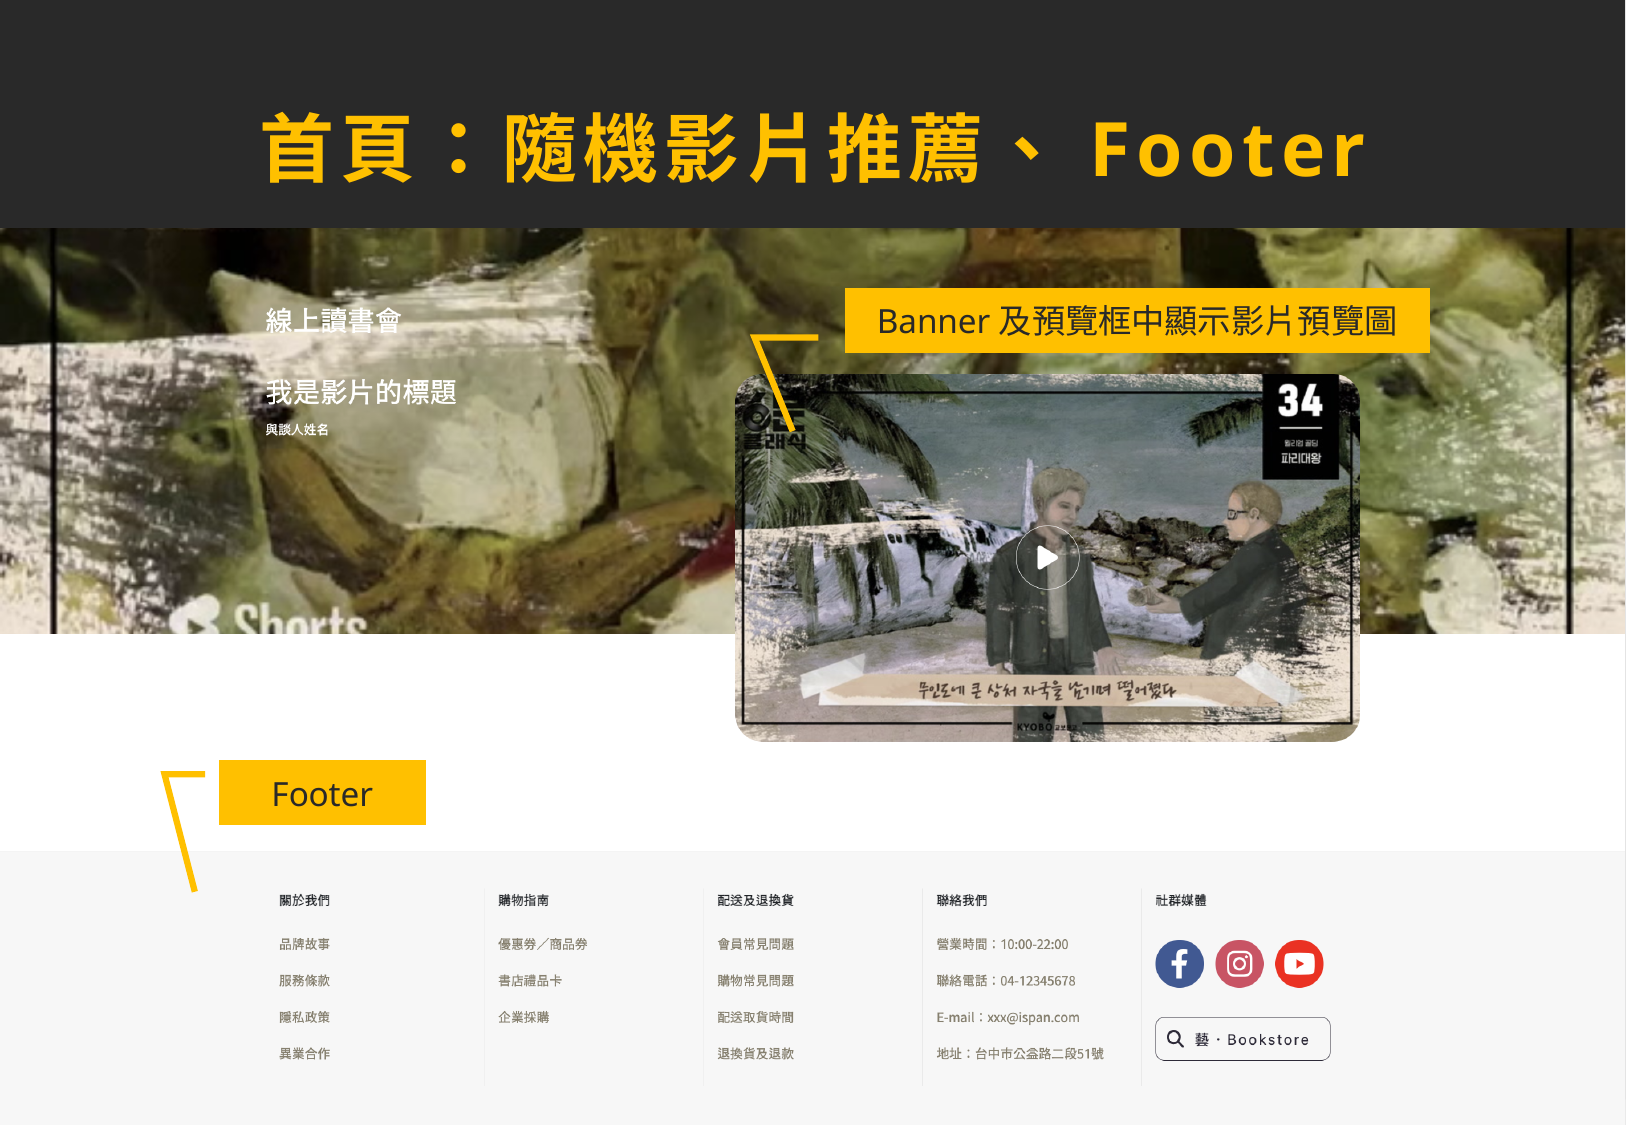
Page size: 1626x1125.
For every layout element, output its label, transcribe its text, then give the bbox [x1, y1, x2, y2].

picture [0, 0, 1626, 1125]
text_box 首頁：隨機影片推薦、Footer [103, 89, 1522, 204]
